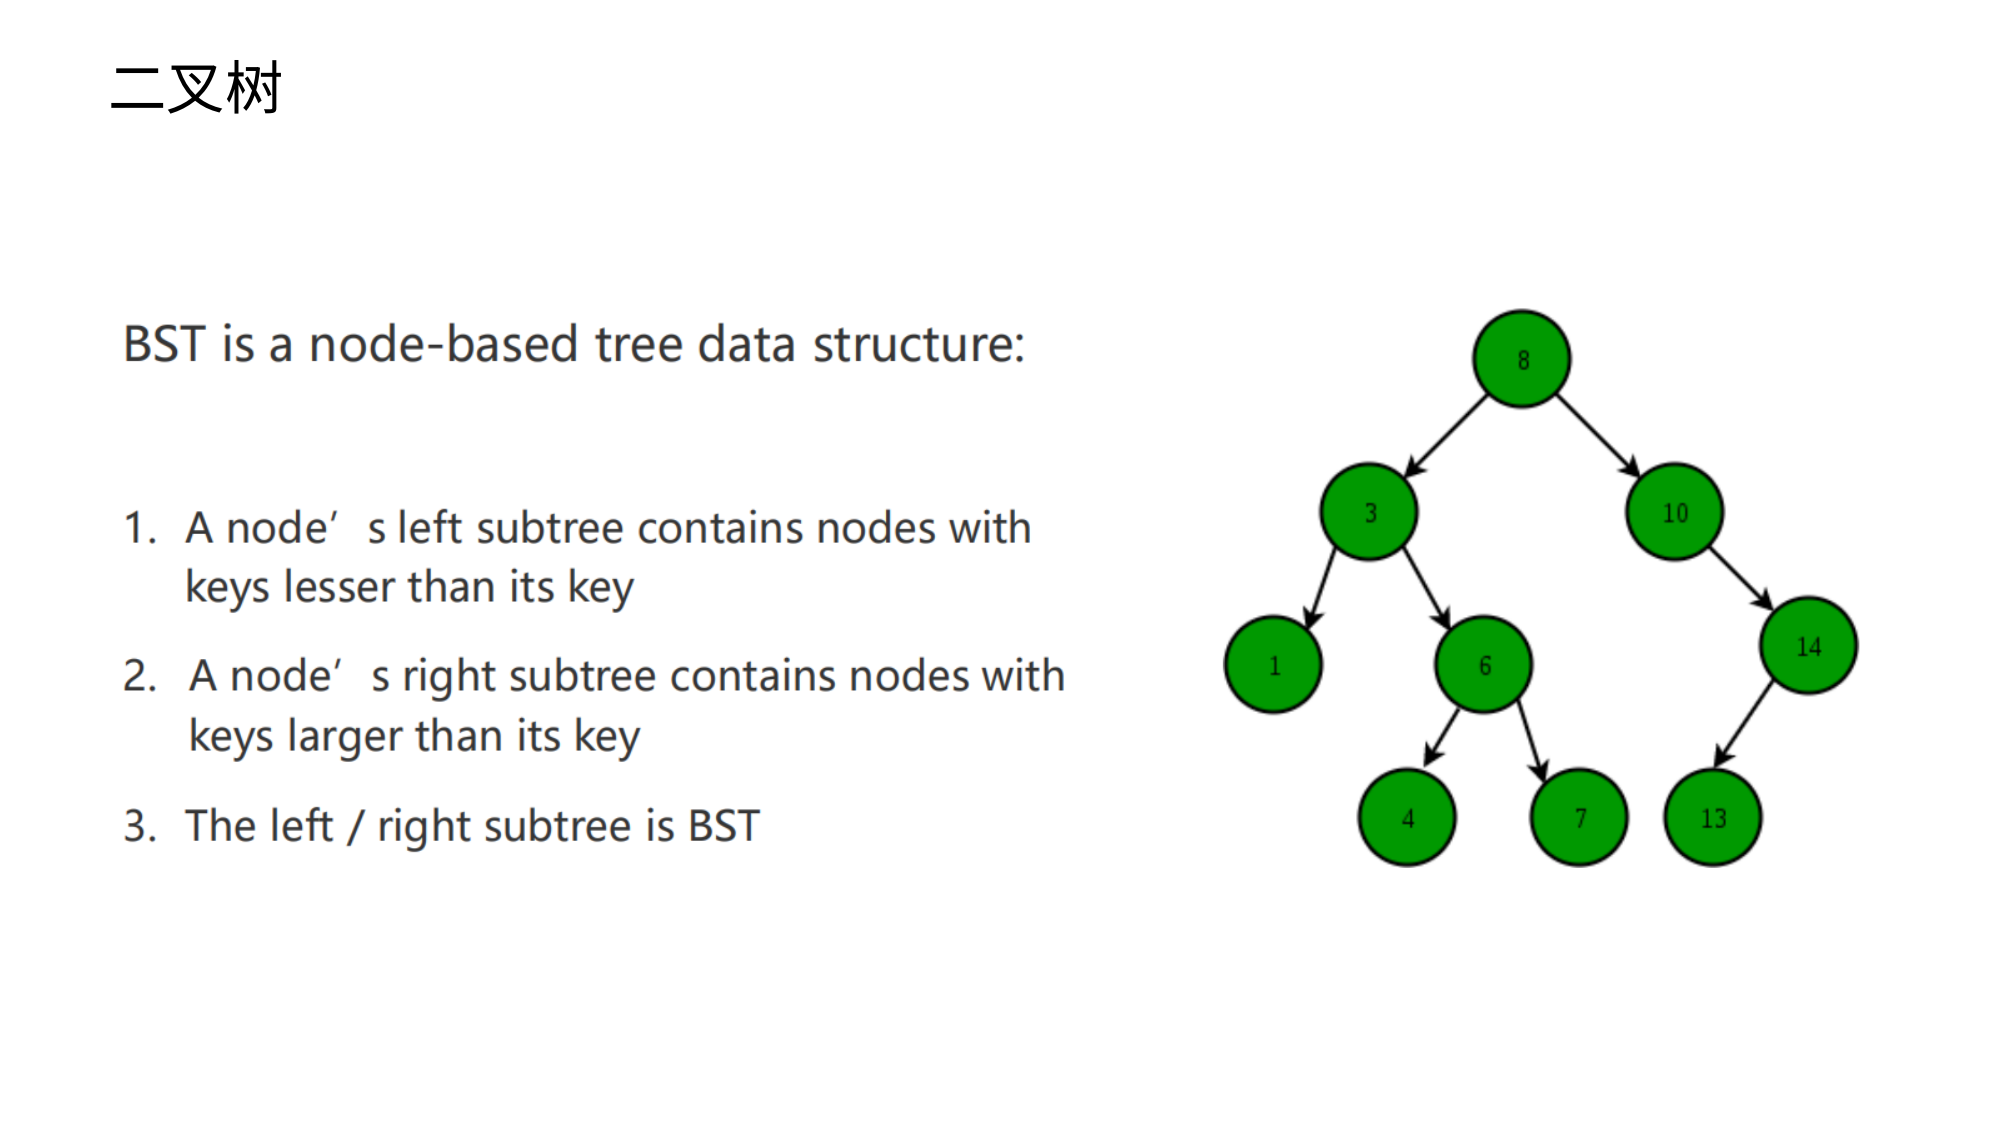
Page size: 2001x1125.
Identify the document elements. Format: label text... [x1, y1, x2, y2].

picture [71, 296, 1100, 896]
text_box 二叉树 [93, 43, 722, 199]
picture [1181, 259, 1883, 969]
